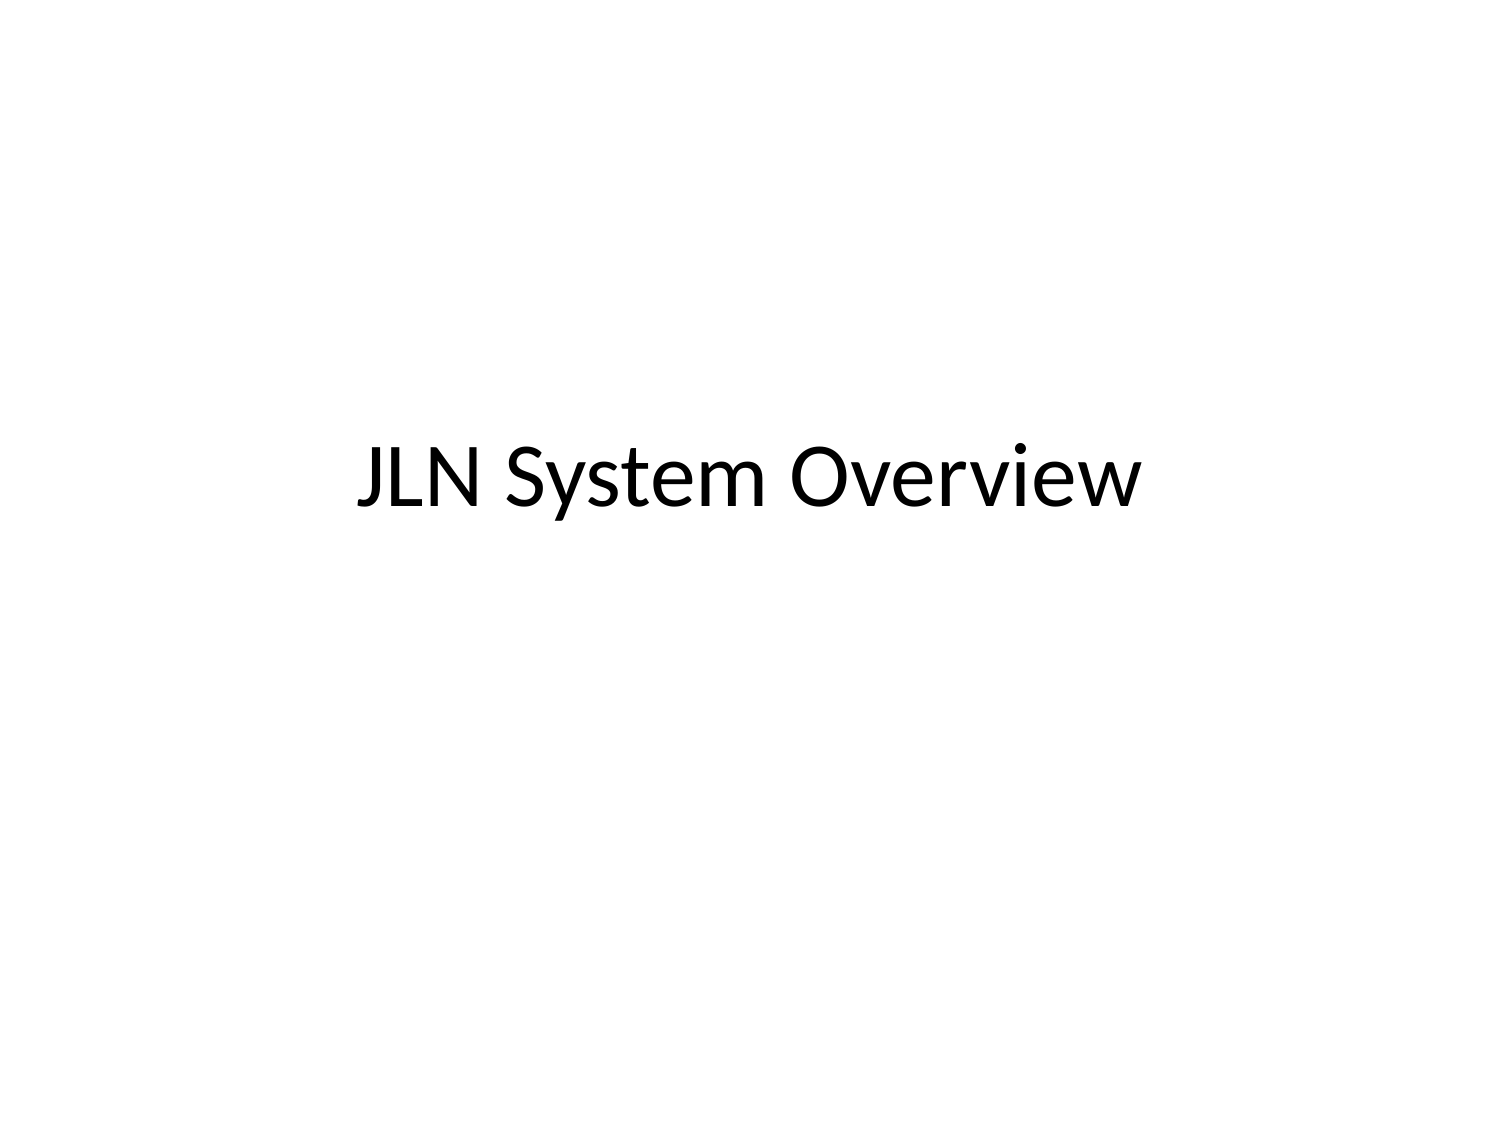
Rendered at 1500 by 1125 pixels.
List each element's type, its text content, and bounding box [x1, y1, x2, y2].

title JLN System Overview [112, 349, 1388, 591]
